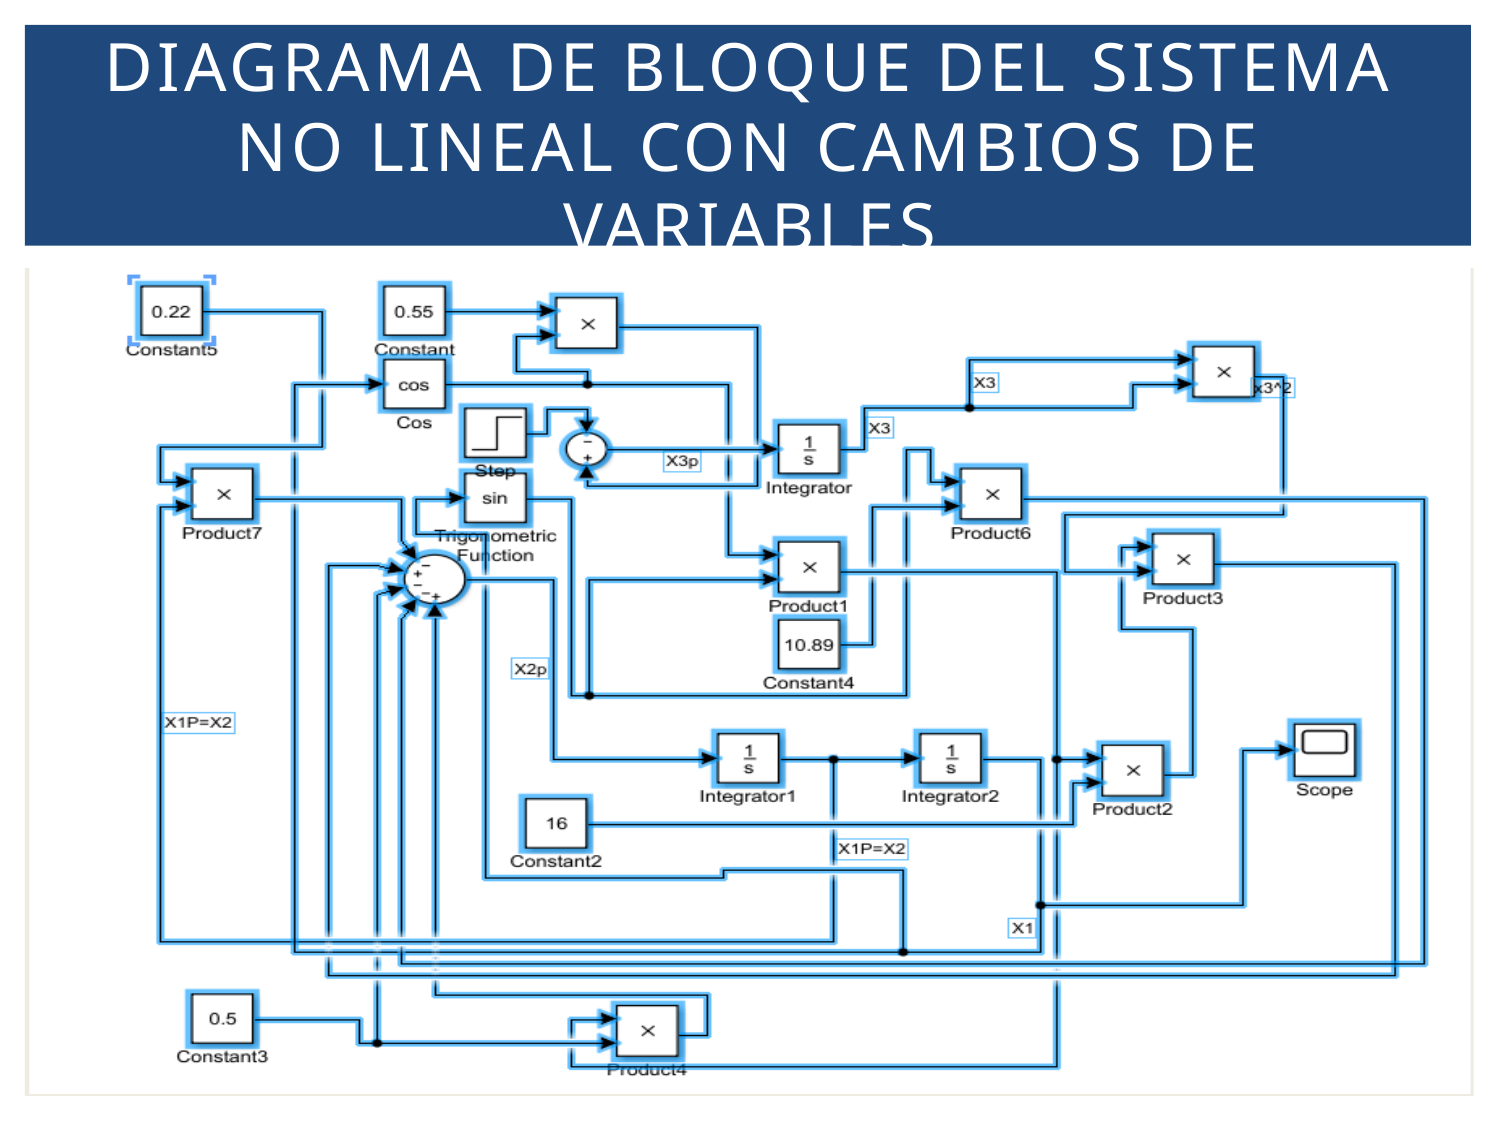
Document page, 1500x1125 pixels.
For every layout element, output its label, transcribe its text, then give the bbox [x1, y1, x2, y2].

title Diagrama de bloque del Sistema no lineal con cambios de variables [62, 58, 1438, 232]
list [29, 266, 1471, 1095]
